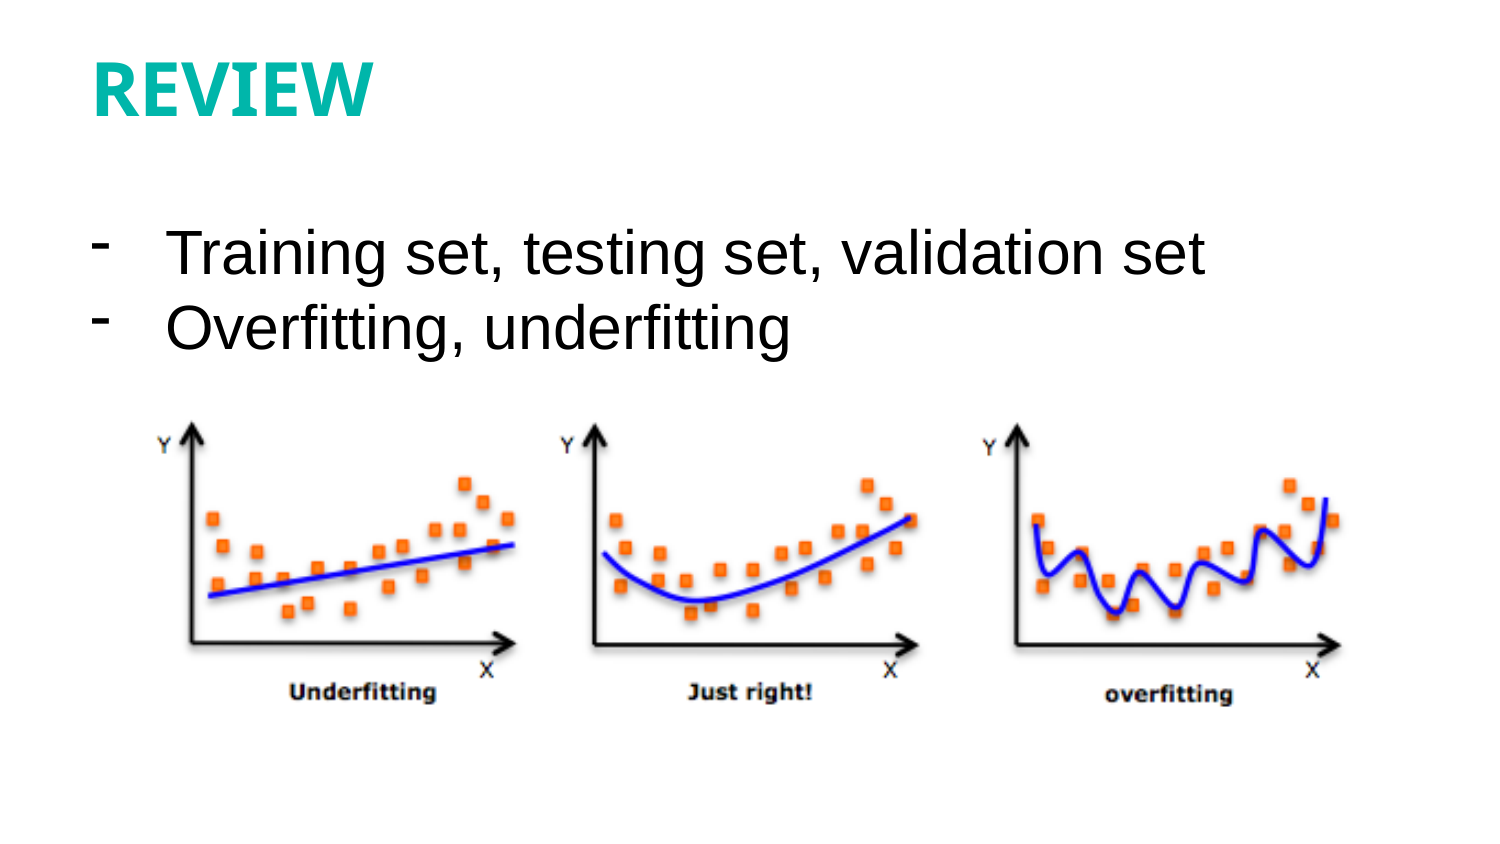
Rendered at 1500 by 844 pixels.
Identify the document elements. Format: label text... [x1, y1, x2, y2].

list Training set, testing set, validation set Overfitting, underfitting [75, 196, 1425, 808]
title REVIEW [75, 5, 1425, 147]
picture [147, 409, 1366, 718]
